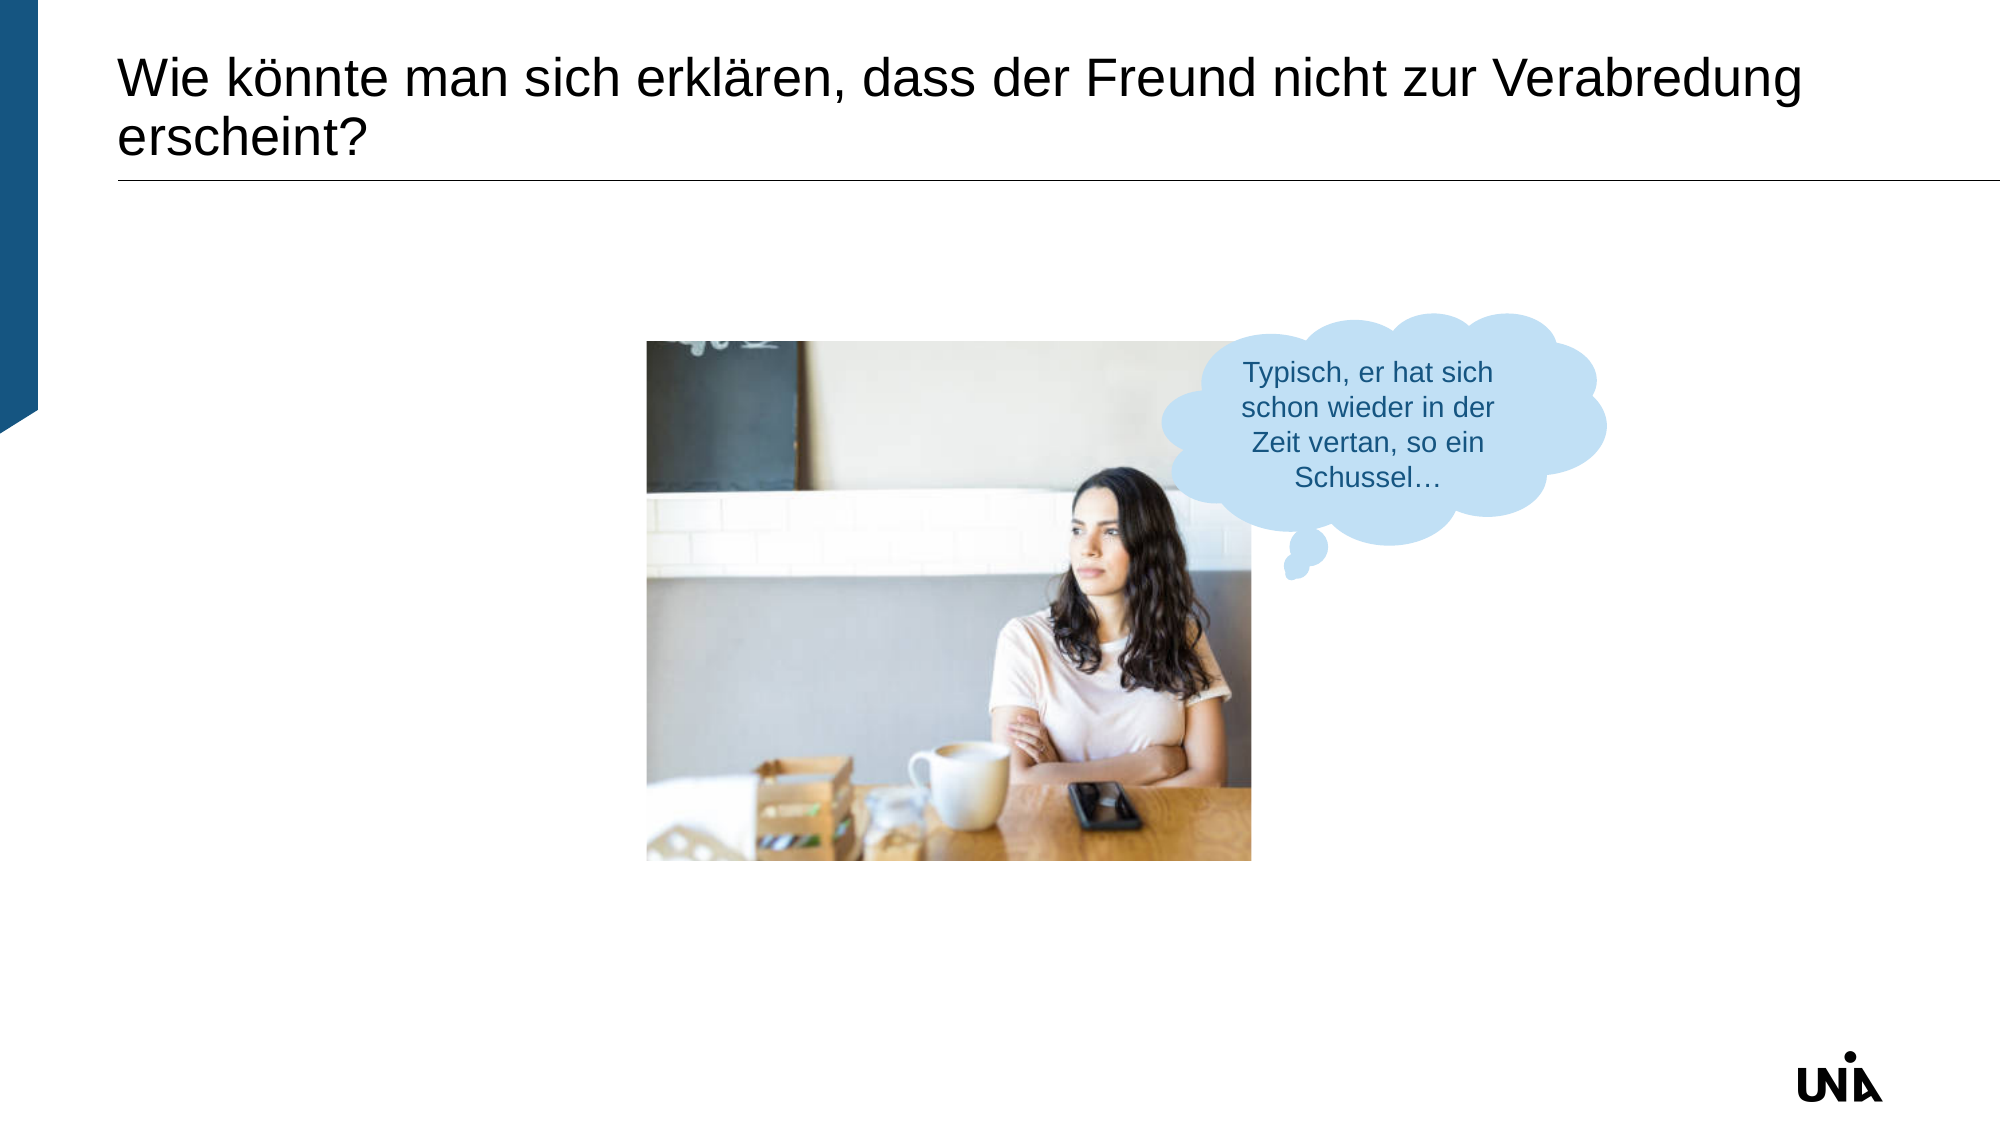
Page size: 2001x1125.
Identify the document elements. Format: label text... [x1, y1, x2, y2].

picture [646, 341, 1252, 861]
title Wie könnte man sich erklären, dass der Freund nicht zur Verabredung erscheint? [117, 0, 1882, 168]
text_box Typisch, er hat sich schon wieder in der Zeit vertan, so ein Schussel… [1232, 312, 1608, 582]
picture [1798, 1051, 1883, 1102]
